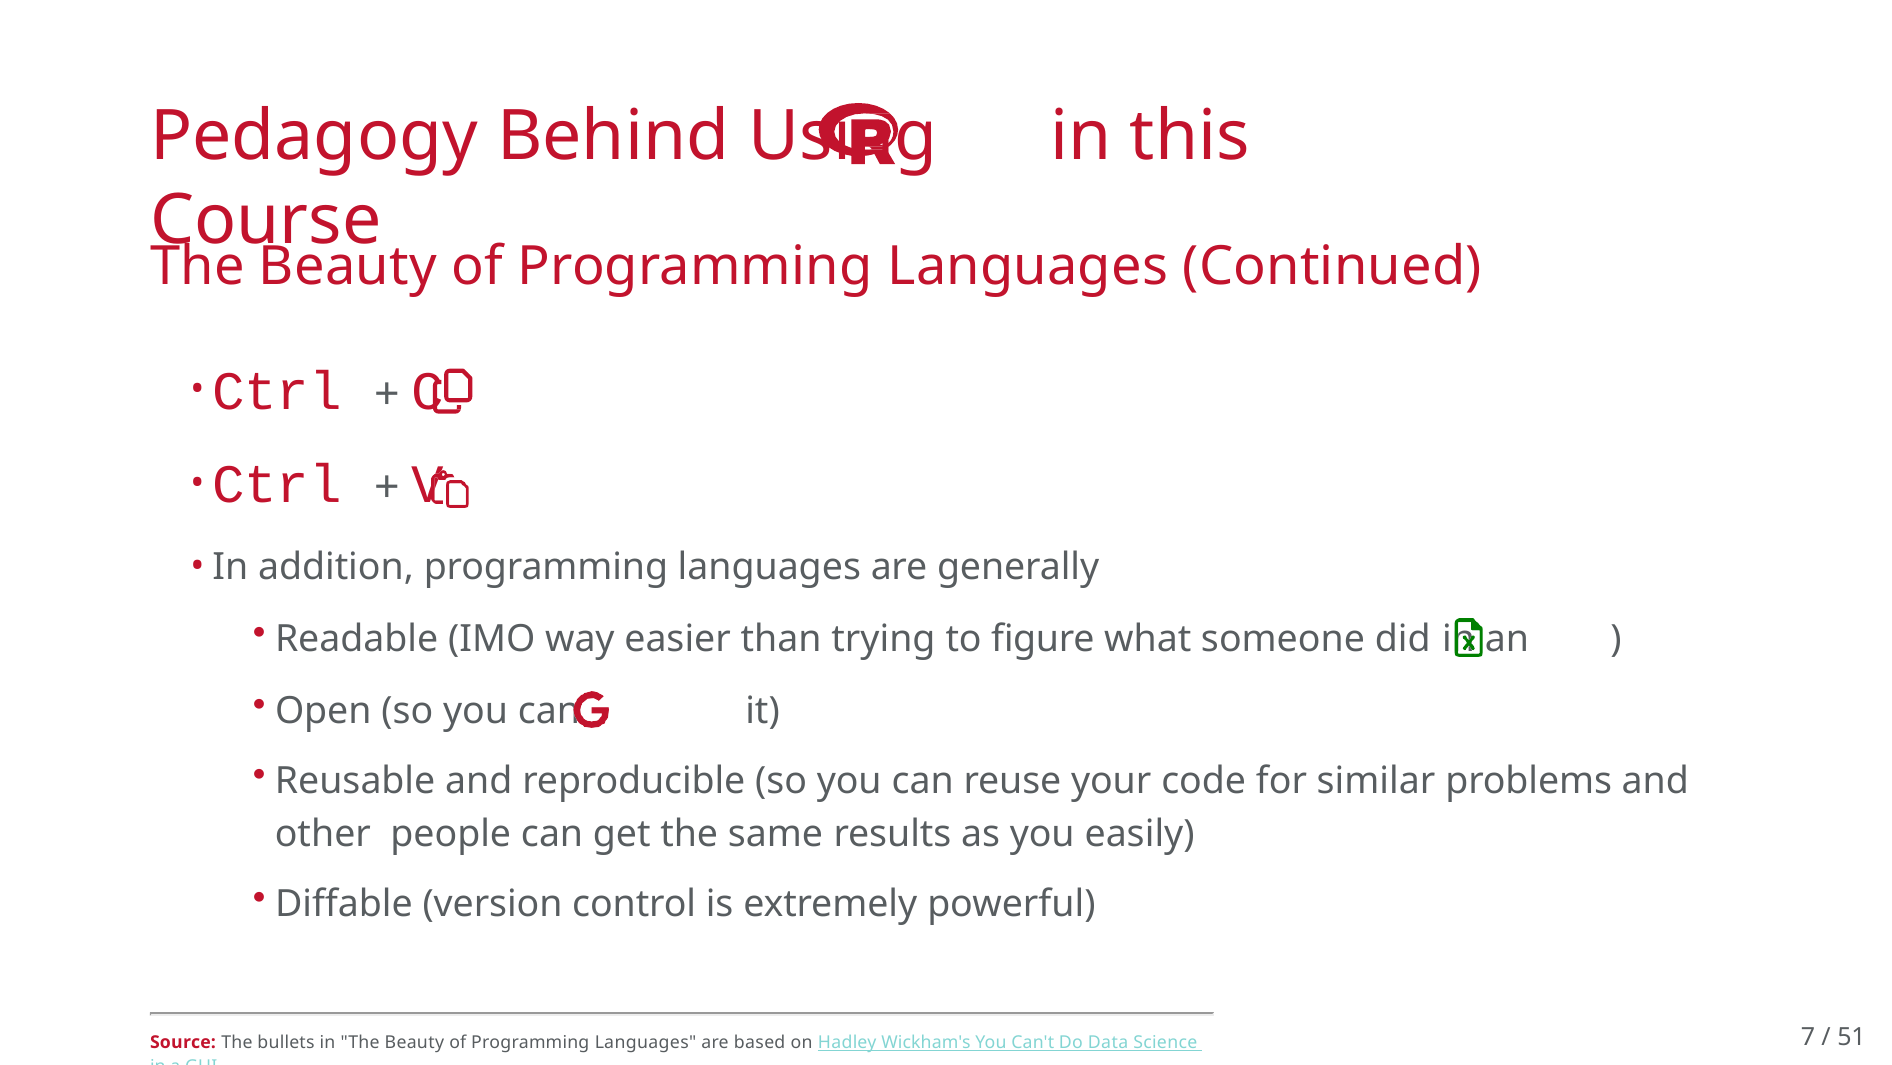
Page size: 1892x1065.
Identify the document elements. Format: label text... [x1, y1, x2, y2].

text_box [573, 691, 609, 728]
text_box [444, 368, 473, 403]
text_box [432, 379, 462, 414]
text_box [1454, 618, 1483, 657]
text_box 7 / 51 [1798, 1018, 1868, 1051]
text_box The Beauty of Programming Languages (Continued) Ctrl + C Ctrl + V In addition, programming languages are generally Readable (IMO way easier than trying to figure what someone did in an ) Open (so you can it) Reusable and reproducible (so you can reuse your code for similar problems and other people can get the same results as you easily) Diffable (version control is extremely powerful) [147, 227, 1708, 925]
text_box [818, 102, 899, 165]
title Pedagogy Behind Using in this Course [147, 86, 1298, 227]
text_box Source: The bullets in "The Beauty of Programming Languages" are based on Hadley Wickham's You Can't Do Data Science in a GUI [147, 1027, 1217, 1065]
text_box [431, 470, 469, 508]
